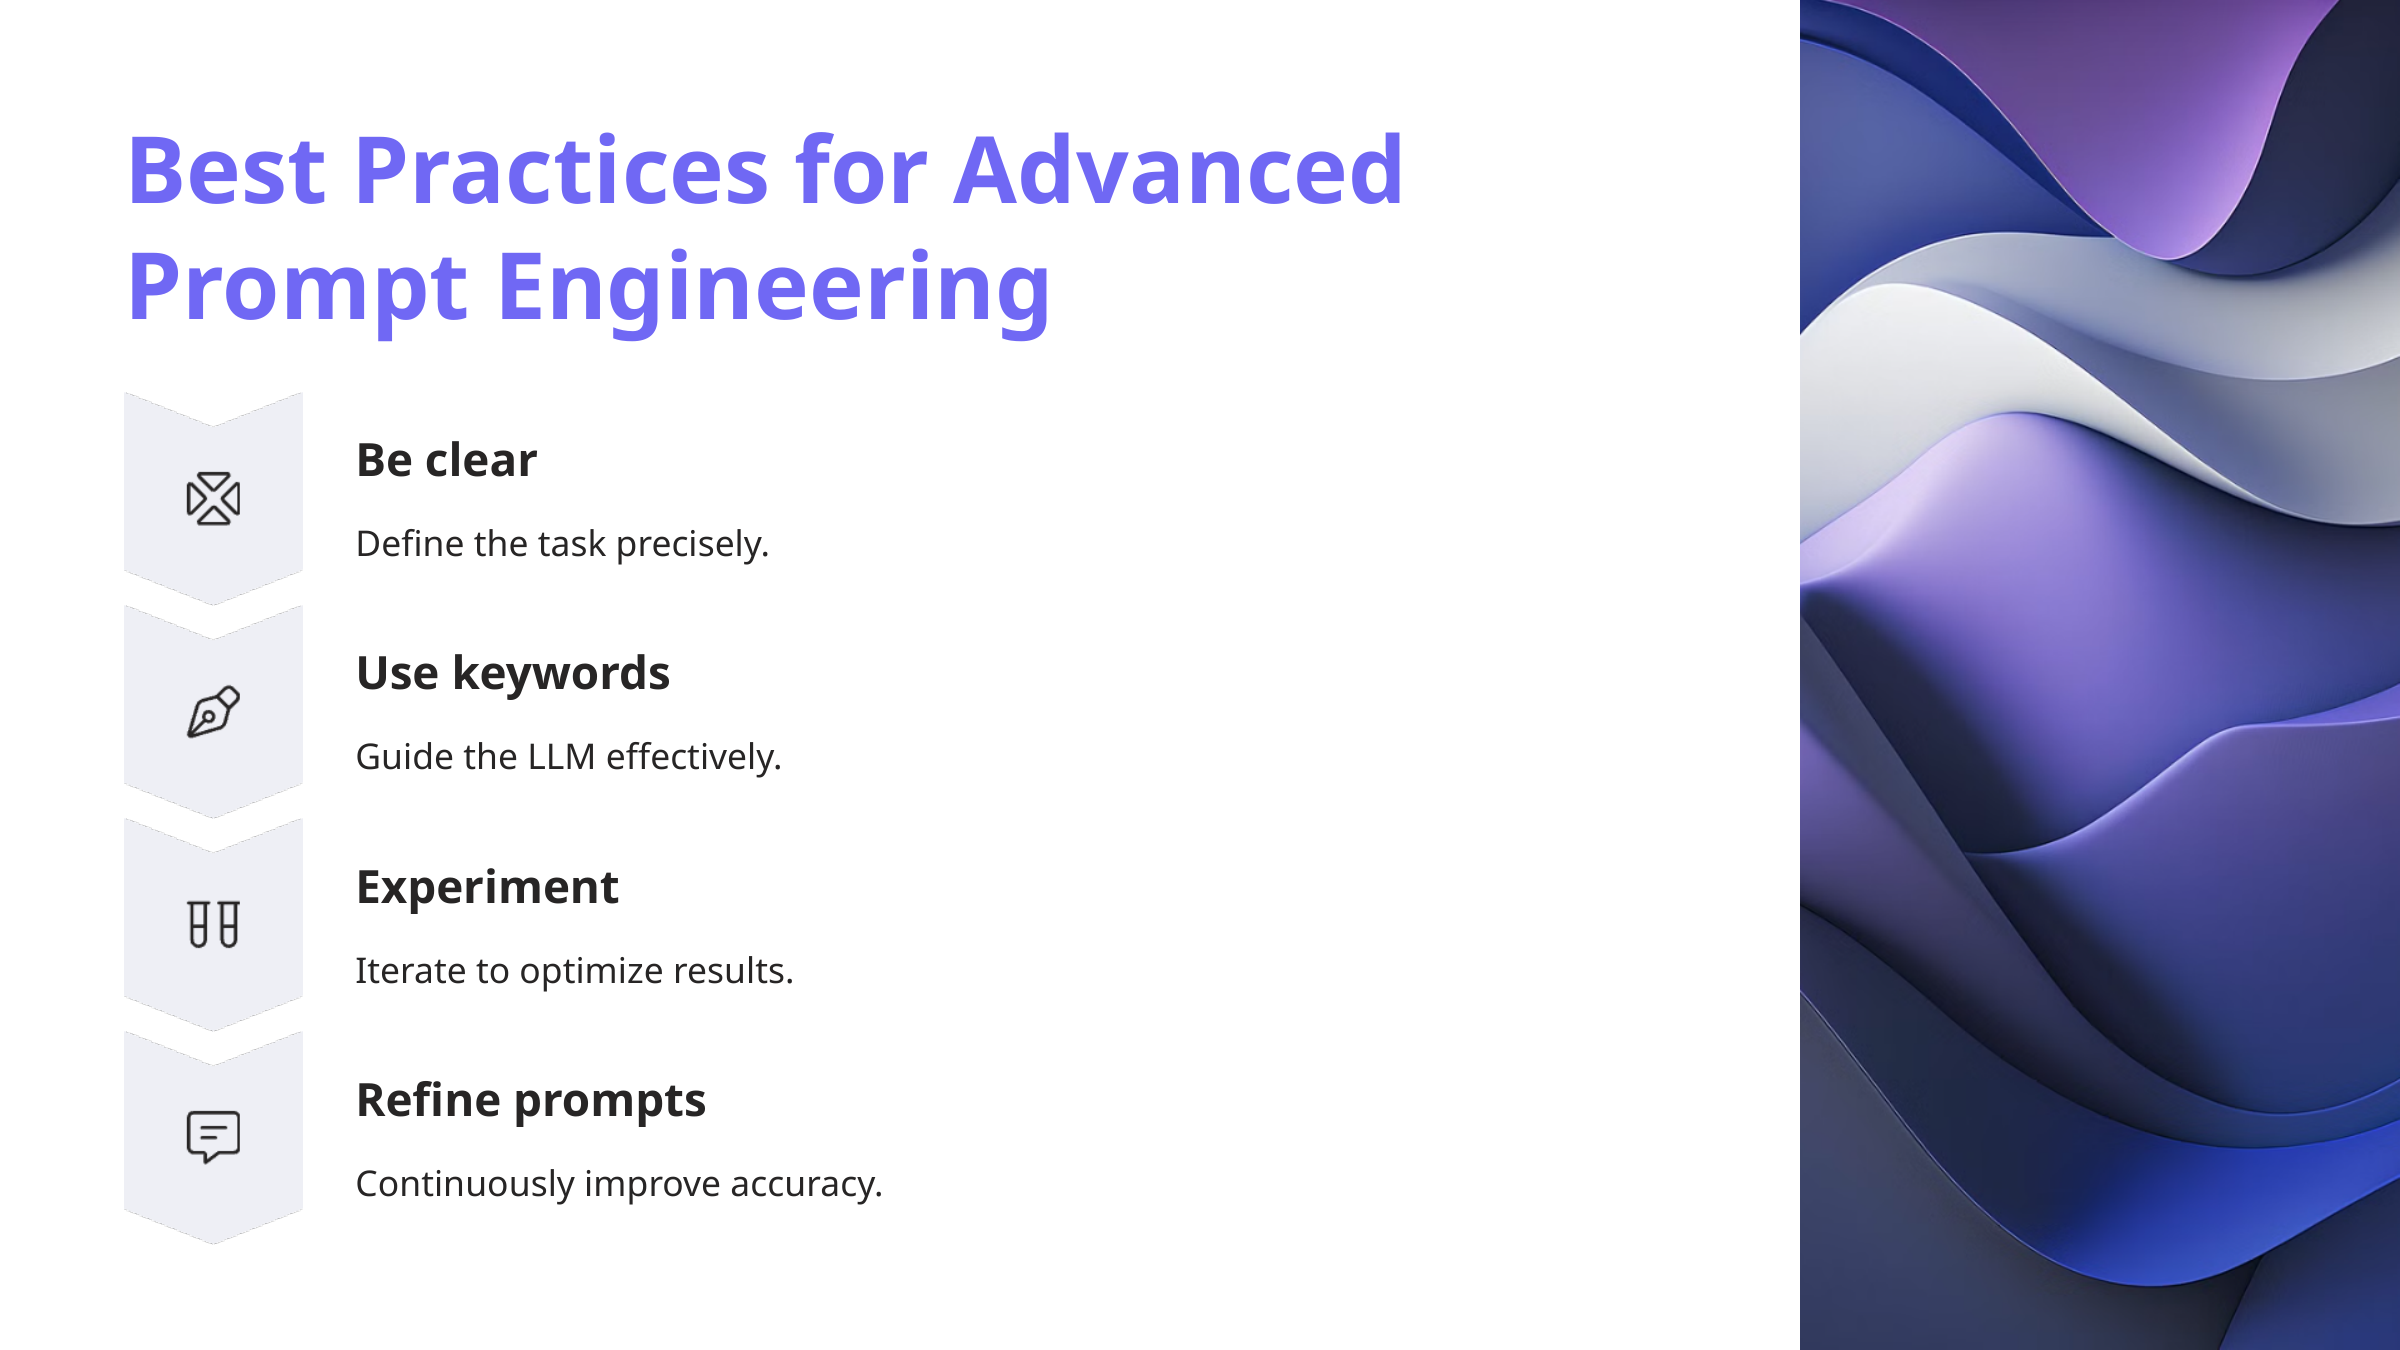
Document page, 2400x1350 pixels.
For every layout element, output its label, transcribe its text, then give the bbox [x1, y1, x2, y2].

text_box Be clear [355, 427, 823, 486]
text_box Use keywords [355, 640, 823, 700]
text_box Iterate to optimize results. [355, 933, 1676, 991]
text_box Define the task precisely. [355, 507, 1676, 565]
picture [124, 391, 303, 1246]
text_box Refine prompts [355, 1067, 823, 1126]
text_box Guide the LLM effectively. [355, 720, 1676, 778]
text_box Best Practices for Advanced Prompt Engineering [124, 104, 1676, 339]
text_box Continuously improve accuracy. [355, 1147, 1676, 1204]
text_box Experiment [355, 853, 823, 913]
picture [1799, 0, 2400, 1350]
